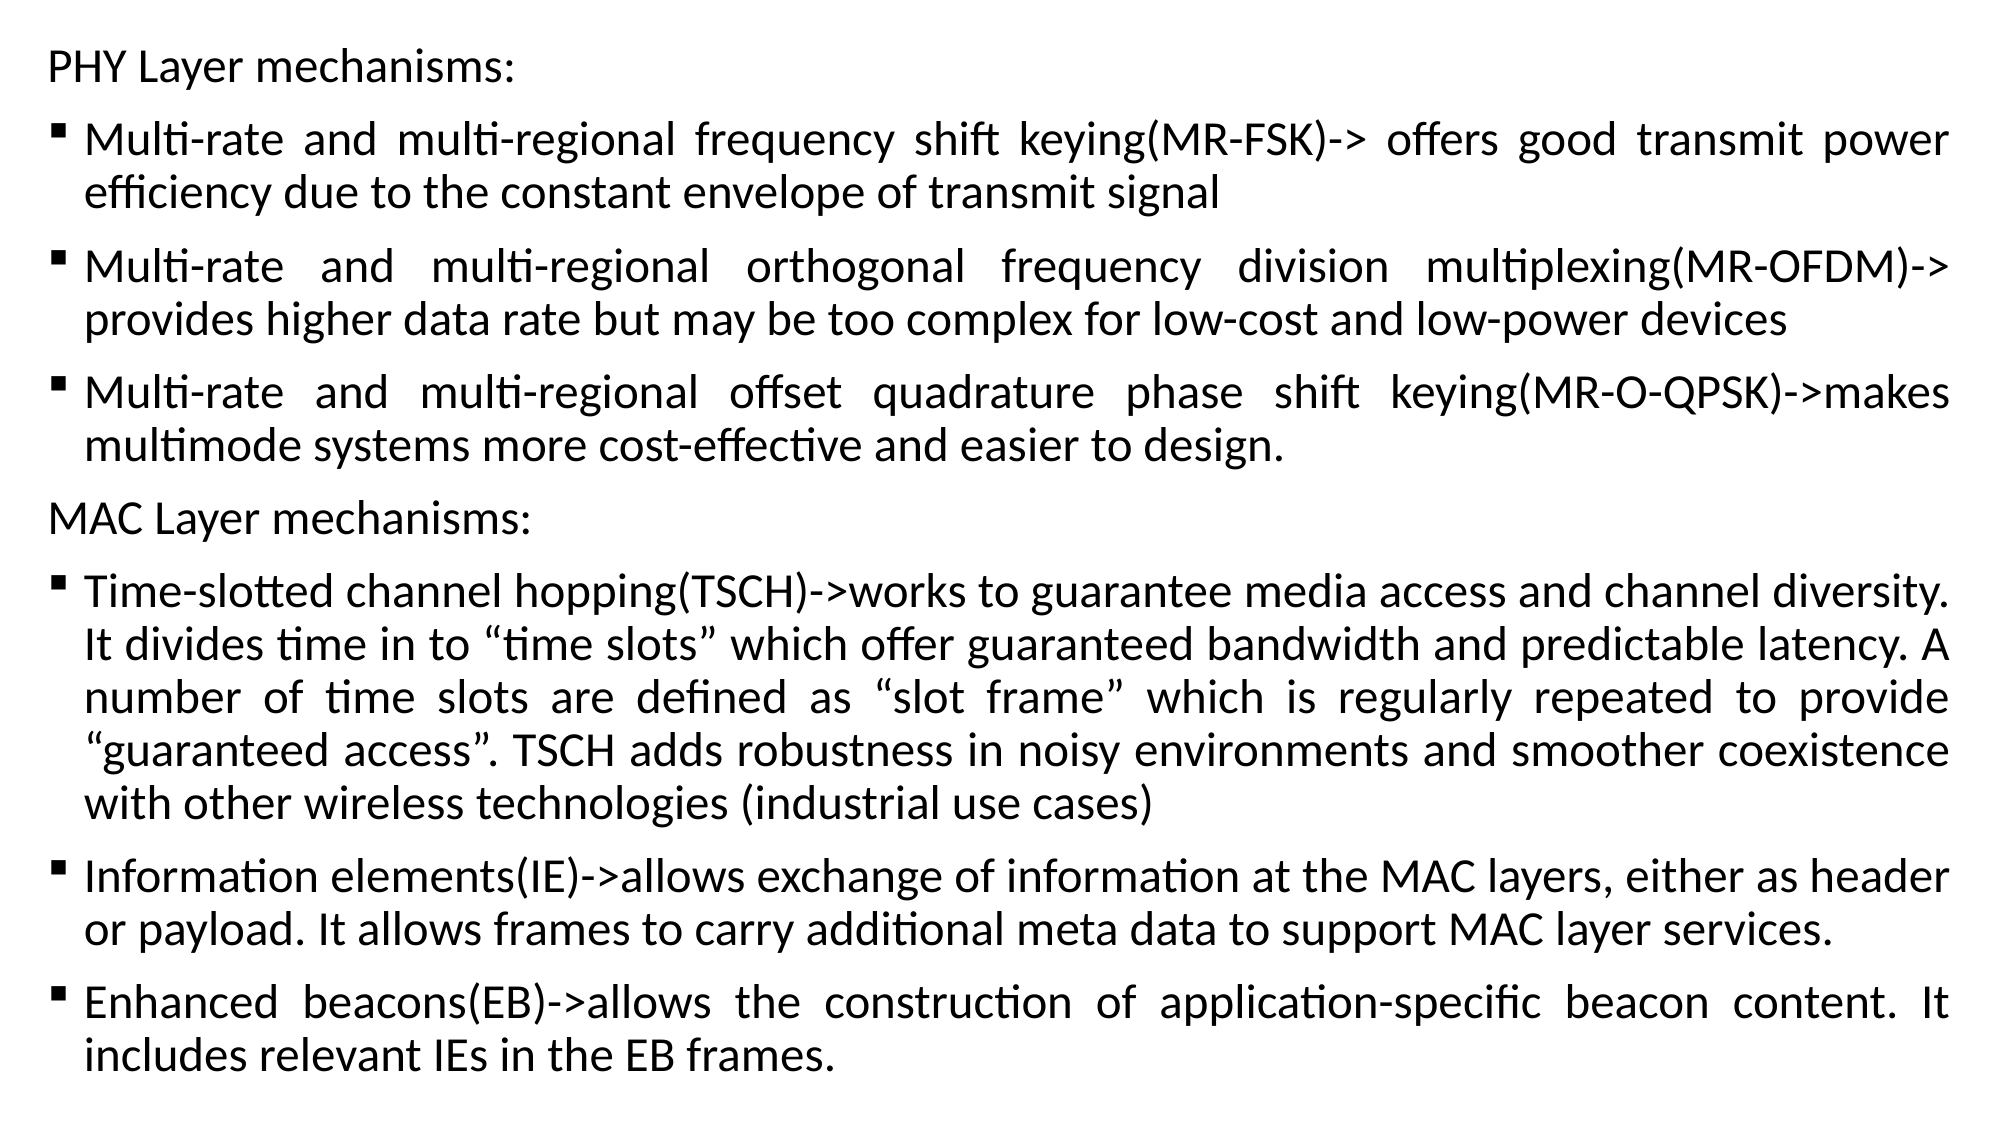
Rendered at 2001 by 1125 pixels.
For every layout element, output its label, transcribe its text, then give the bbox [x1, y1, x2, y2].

list PHY Layer mechanisms: Multi-rate and multi-regional frequency shift keying(MR-FSK)-> offers good transmit power efficiency due to the constant envelope of transmit signal Multi-rate and multi-regional orthogonal frequency division multiplexing(MR-OFDM)-> provides higher data rate but may be too complex for low-cost and low-power devices Multi-rate and multi-regional offset quadrature phase shift keying(MR-O-QPSK)->makes multimode systems more cost-effective and easier to design. MAC Layer mechanisms: Time-slotted channel hopping(TSCH)->works to guarantee media access and channel diversity. It divides time in to “time slots” which offer guaranteed bandwidth and predictable latency. A number of time slots are defined as “slot frame” which is regularly repeated to provide “guaranteed access”. TSCH adds robustness in noisy environments and smoother coexistence with other wireless technologies (industrial use cases) Information elements(IE)->allows exchange of information at the MAC layers, either as header or payload. It allows frames to carry additional meta data to support MAC layer services. Enhanced beacons(EB)->allows the construction of application-specific beacon content. It includes relevant IEs in the EB frames. [32, 32, 1968, 1125]
